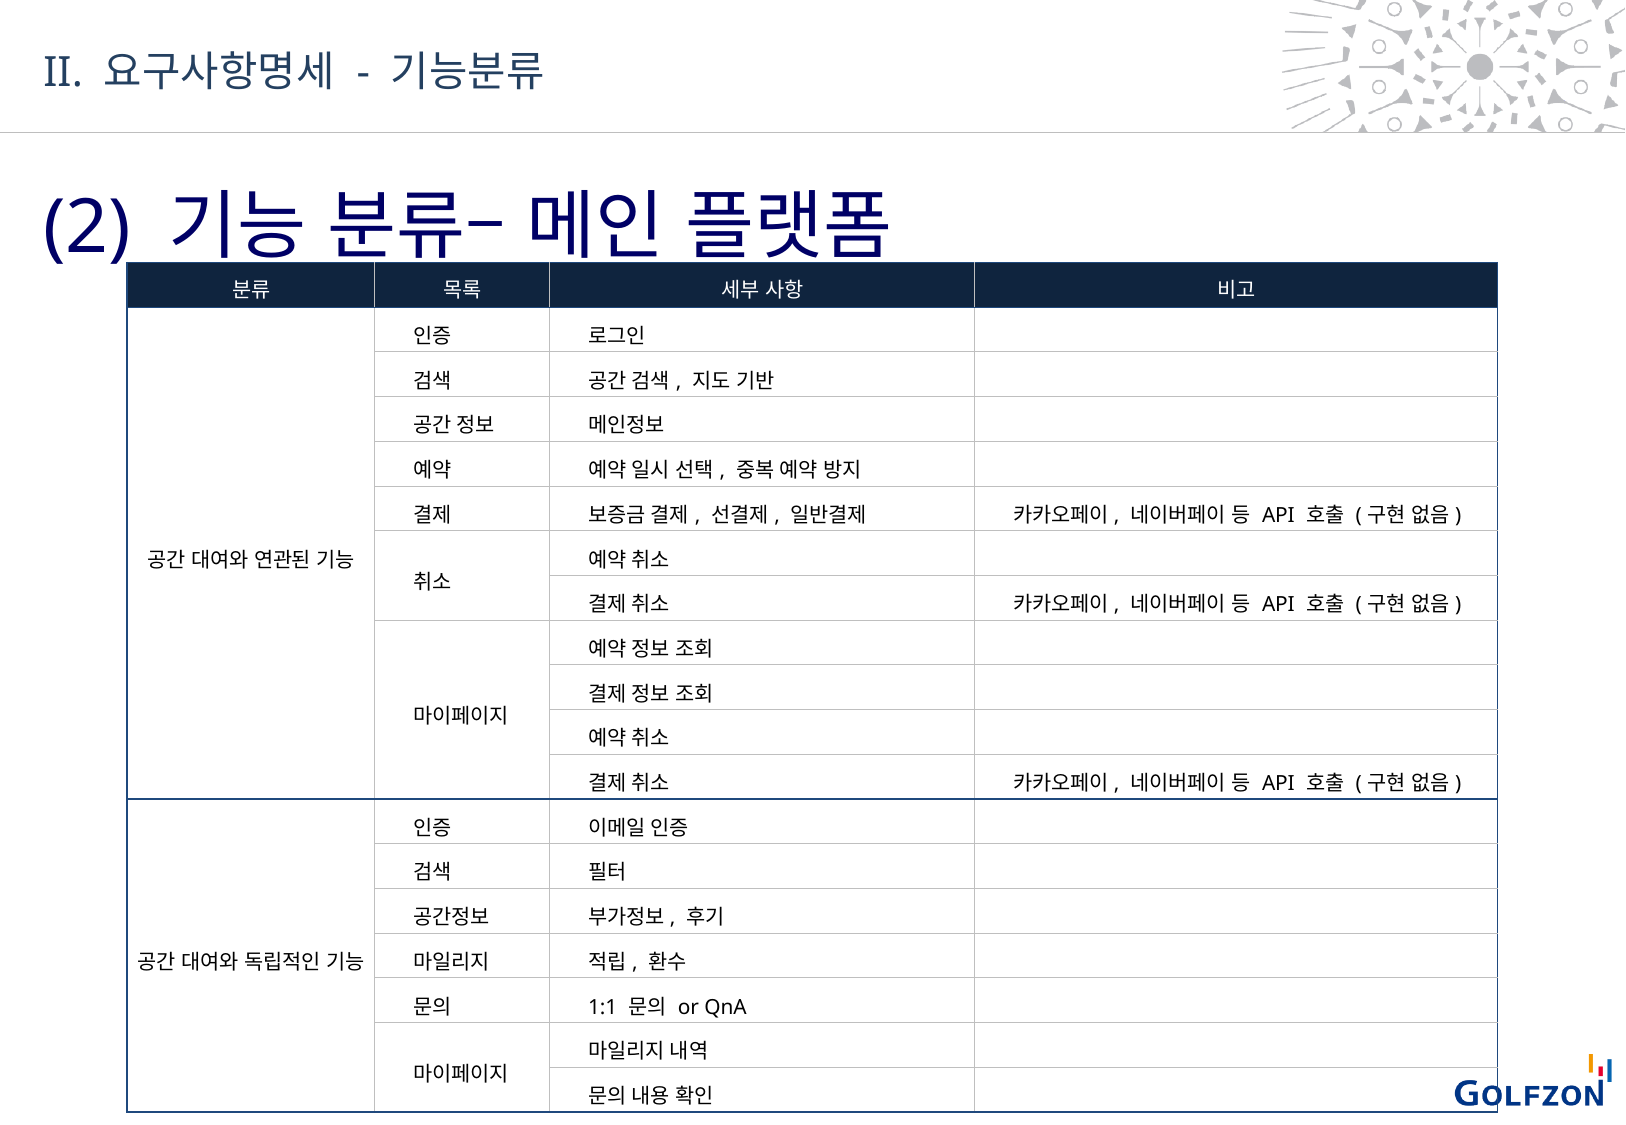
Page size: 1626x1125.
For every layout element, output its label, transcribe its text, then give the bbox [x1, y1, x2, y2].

table_cell 문의 내용 확인 [550, 1068, 974, 1111]
text_box II. 요구사항명세 - 기능분류 [41, 42, 563, 95]
table_cell 취소 [375, 531, 549, 620]
table_cell 공간 검색, 지도 기반 [550, 352, 974, 396]
picture [1281, 0, 1625, 132]
table_cell [975, 352, 1497, 396]
table_header 세부 사항 [550, 267, 974, 307]
table_cell 보증금 결제, 선결제, 일반결제 [550, 487, 974, 530]
table_cell [975, 1068, 1497, 1111]
table_cell 메인정보 [550, 397, 974, 441]
table_cell 부가정보, 후기 [550, 889, 974, 933]
table_cell 검색 [375, 844, 549, 888]
table_cell 필터 [550, 844, 974, 888]
table_cell [975, 397, 1497, 441]
table_header 분류 [128, 267, 374, 307]
table_header 목록 [375, 267, 549, 307]
table_cell 카카오페이, 네이버페이 등 API 호출 (구현 없음) [975, 576, 1497, 620]
table_cell [975, 442, 1497, 486]
table_cell [975, 710, 1497, 754]
table_cell 인증 [375, 308, 549, 351]
table_cell 결제 취소 [550, 576, 974, 620]
table_cell 적립, 환수 [550, 934, 974, 977]
table_cell [975, 800, 1497, 843]
picture [1498, 1054, 1612, 1106]
table_cell 결제 정보 조회 [550, 665, 974, 709]
table_cell 1:1 문의 or QnA [550, 978, 974, 1022]
table_cell 결제 [375, 487, 549, 530]
table_cell 예약 정보 조회 [550, 621, 974, 664]
table_cell [975, 308, 1497, 351]
table_cell [975, 621, 1497, 664]
table_cell [975, 844, 1497, 888]
table_cell 공간 정보 [375, 397, 549, 441]
table_cell 문의 [375, 978, 549, 1022]
table_cell 이메일 인증 [550, 800, 974, 843]
table_header 비고 [975, 263, 1497, 307]
table_cell 예약 [375, 442, 549, 486]
table_cell 인증 [375, 800, 549, 843]
table_cell 예약 취소 [550, 710, 974, 754]
table_cell 공간 대여와 독립적인 기능 [128, 800, 374, 1111]
table_cell 예약 취소 [550, 531, 974, 575]
table_cell [975, 934, 1497, 977]
table_cell 공간 대여와 연관된 기능 [128, 308, 374, 798]
table_cell 마일리지 내역 [550, 1023, 974, 1067]
text_box (2) 기능 분류– 메인 플랫폼 [41, 174, 1438, 267]
table_cell [975, 1023, 1497, 1067]
table_cell 카카오페이, 네이버페이 등 API 호출 (구현 없음) [975, 487, 1497, 530]
table_cell 마일리지 [375, 934, 549, 977]
table_cell 공간정보 [375, 889, 549, 933]
table_cell [975, 665, 1497, 709]
table_cell 결제 취소 [550, 755, 974, 798]
table_cell [975, 889, 1497, 933]
table_cell 마이페이지 [375, 621, 549, 798]
table_cell 카카오페이, 네이버페이 등 API 호출 (구현 없음) [975, 755, 1497, 798]
table_cell 검색 [375, 352, 549, 396]
table_cell [975, 978, 1497, 1022]
table_cell 마이페이지 [375, 1023, 549, 1111]
table_cell 예약 일시 선택, 중복 예약 방지 [550, 442, 974, 486]
table_cell 로그인 [550, 308, 974, 351]
table_cell [975, 531, 1497, 575]
